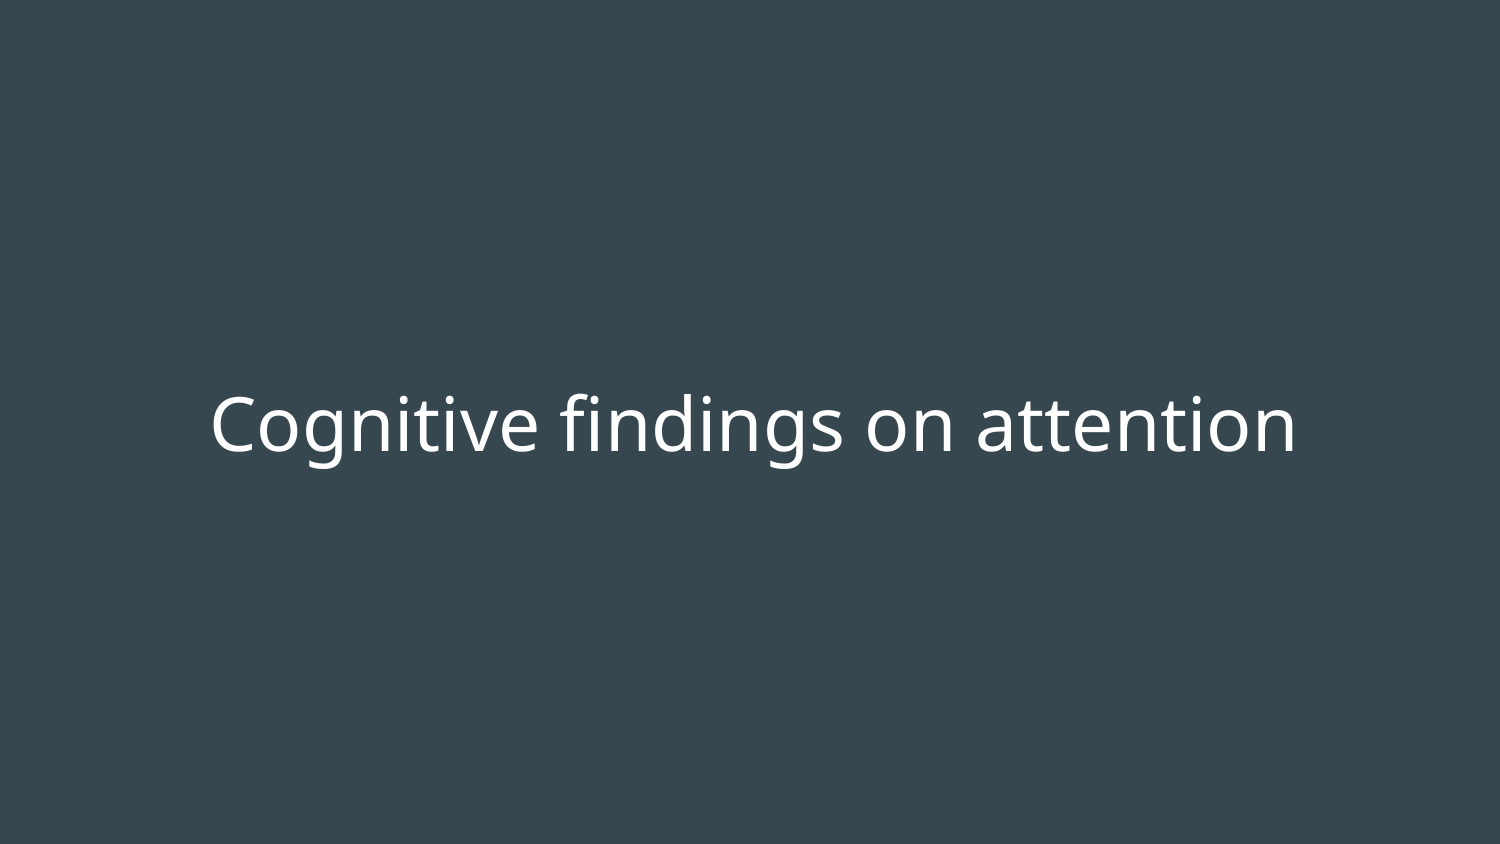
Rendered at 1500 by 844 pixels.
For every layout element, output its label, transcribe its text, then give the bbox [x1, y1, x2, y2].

title Cognitive findings on attention [110, 351, 1399, 493]
